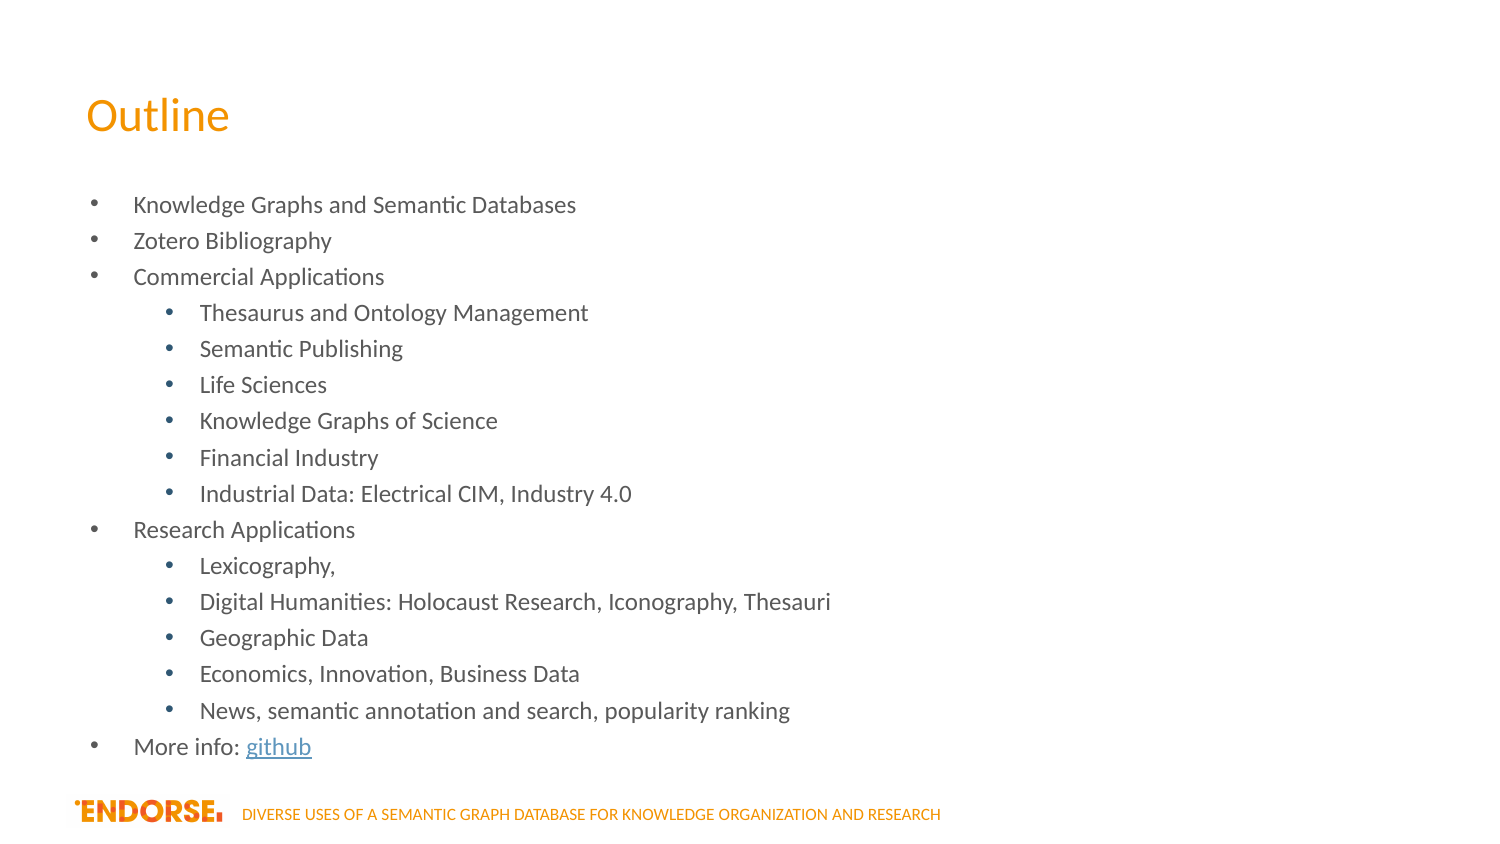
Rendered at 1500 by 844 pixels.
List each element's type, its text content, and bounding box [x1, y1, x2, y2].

title Outline [75, 72, 1234, 141]
list Diverse Uses of a Semantic Graph Database for Knowledge Organization and Research [242, 802, 1066, 825]
picture [66, 794, 230, 828]
list Knowledge Graphs and Semantic Databases Zotero Bibliography Commercial Applications Thesaurus and Ontology Management Semantic Publishing Life Sciences Knowledge Graphs of Science Financial Industry Industrial Data: Electrical CIM, Industry 4.0 Research Applications Lexicography, Digital Humanities: Holocaust Research, Iconography, Thesauri Geographic Data Economics, Innovation, Business Data News, semantic annotation and search, popularity ranking More info: github [75, 174, 1234, 769]
